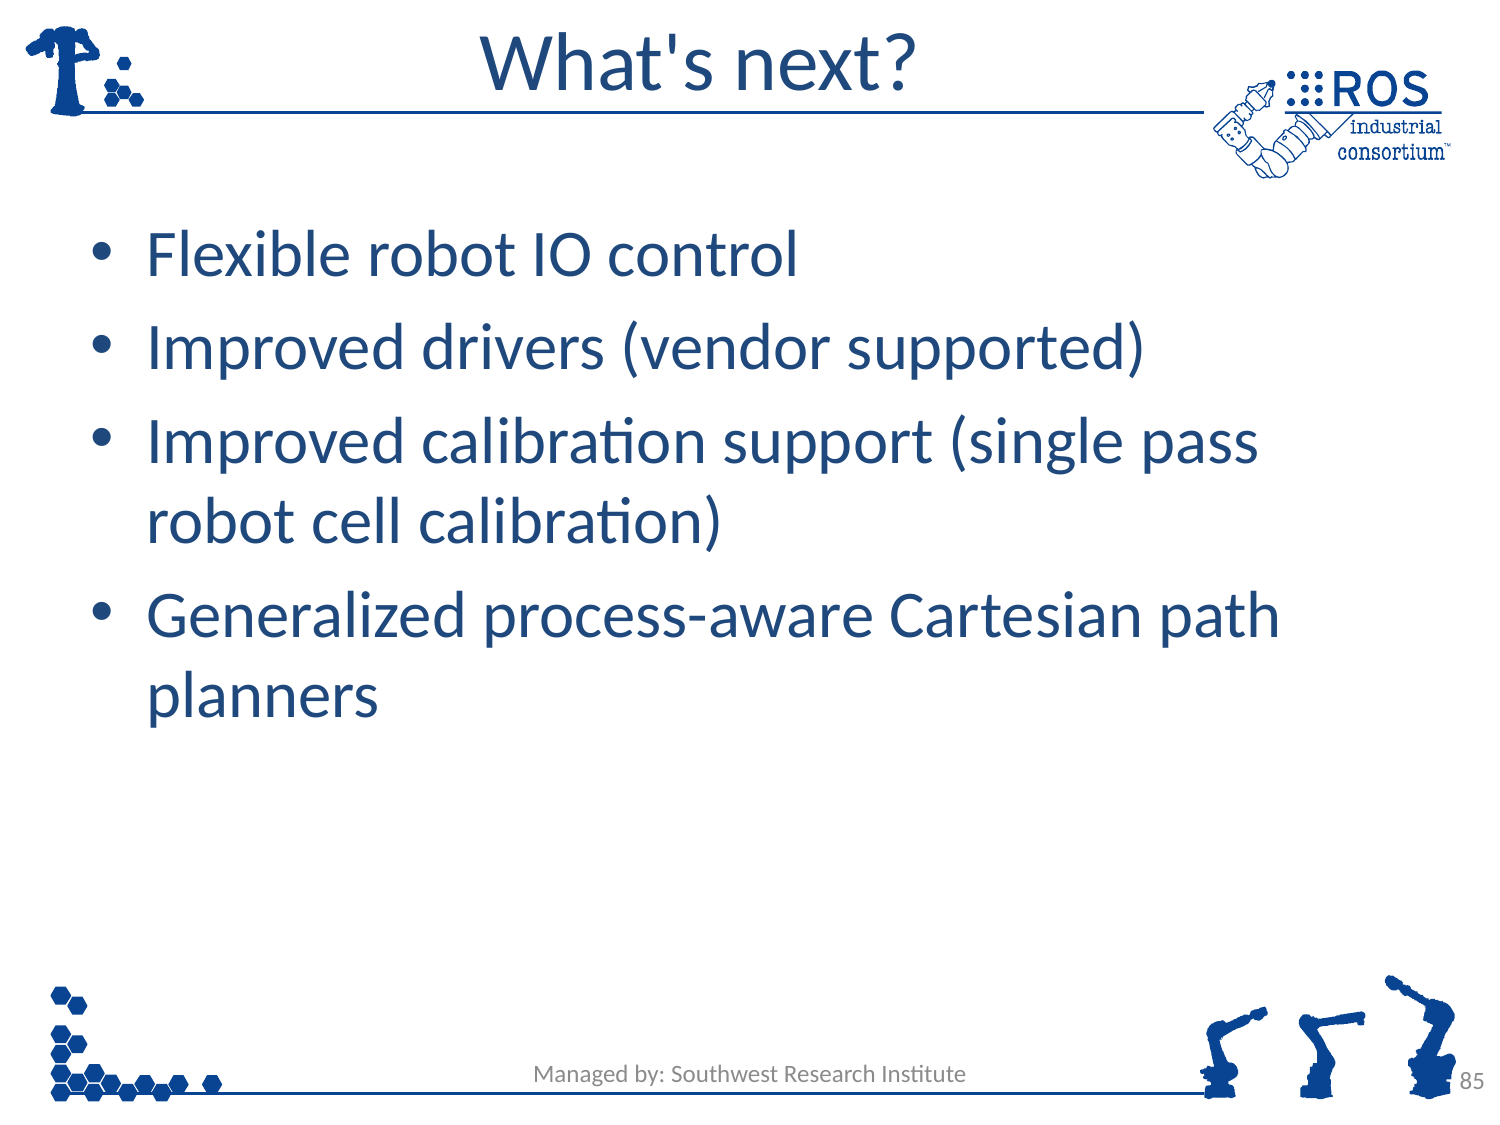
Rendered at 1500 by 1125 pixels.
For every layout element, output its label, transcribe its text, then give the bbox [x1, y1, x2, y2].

slide_number 85 [1149, 1050, 1500, 1110]
title What's next? [150, 0, 1250, 113]
footer Managed by: Southwest Research Institute [468, 1042, 1032, 1103]
list Flexible robot IO control Improved drivers (vendor supported) Improved calibration support (single pass robot cell calibration) Generalized process-aware Cartesian path planners [75, 202, 1425, 945]
slide_number [99, 1025, 388, 1085]
